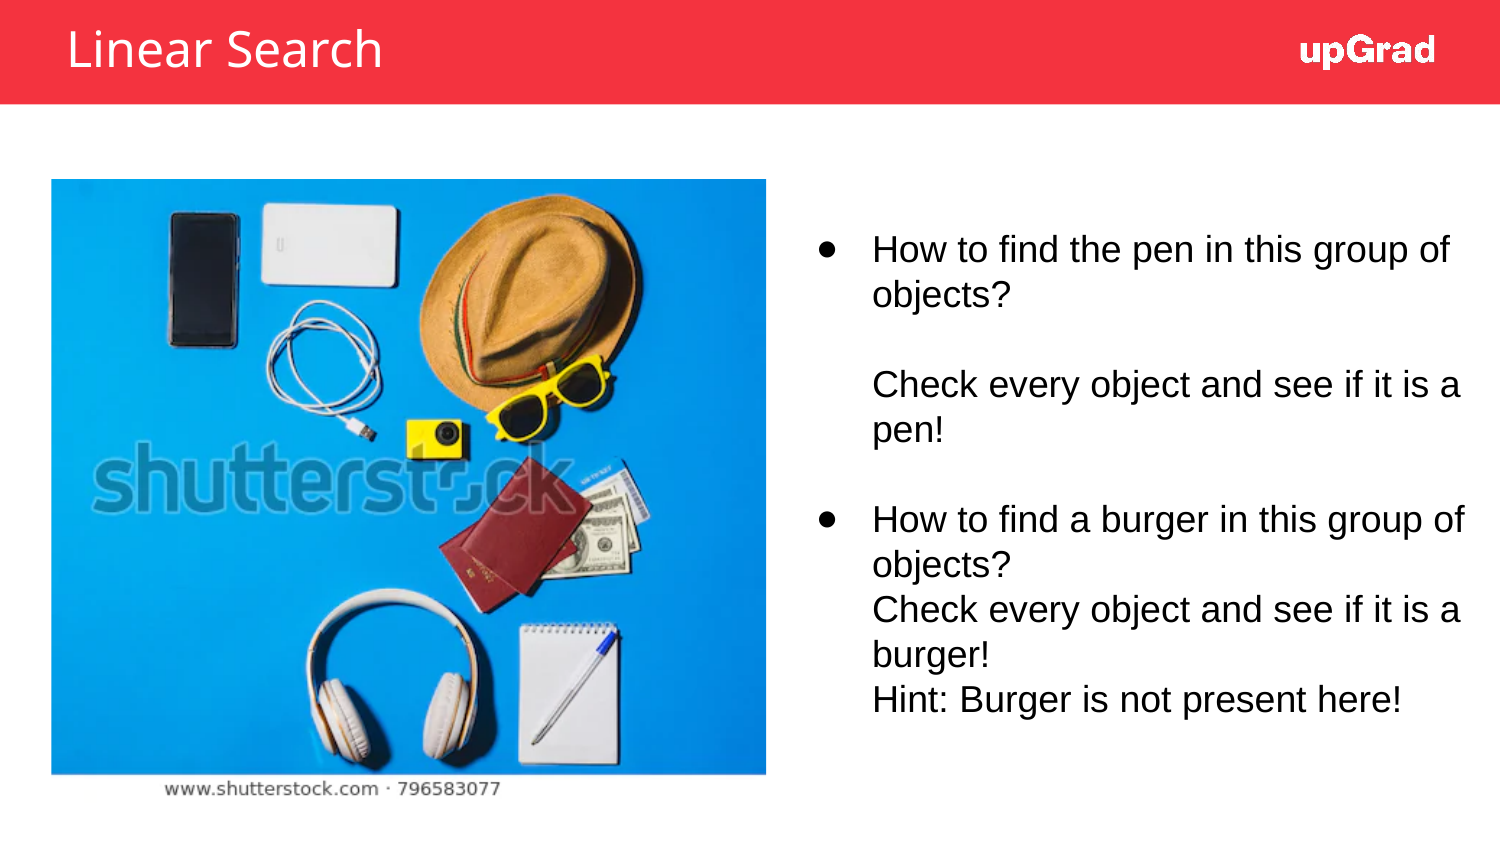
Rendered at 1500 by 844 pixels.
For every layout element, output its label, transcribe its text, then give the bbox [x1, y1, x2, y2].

title Linear Search [63, 15, 1203, 80]
text_box [0, 0, 1500, 105]
picture [166, 211, 241, 349]
picture [51, 179, 767, 805]
picture [264, 300, 383, 441]
text_box How to find the pen in this group of objects? Check every object and see if it is a pen! How to find a burger in this group of objects? Check every object and see if it is a burger! Hint: Burger is not present here! [782, 209, 1500, 378]
text_box [1300, 34, 1435, 71]
picture [261, 202, 401, 289]
picture [91, 416, 471, 515]
